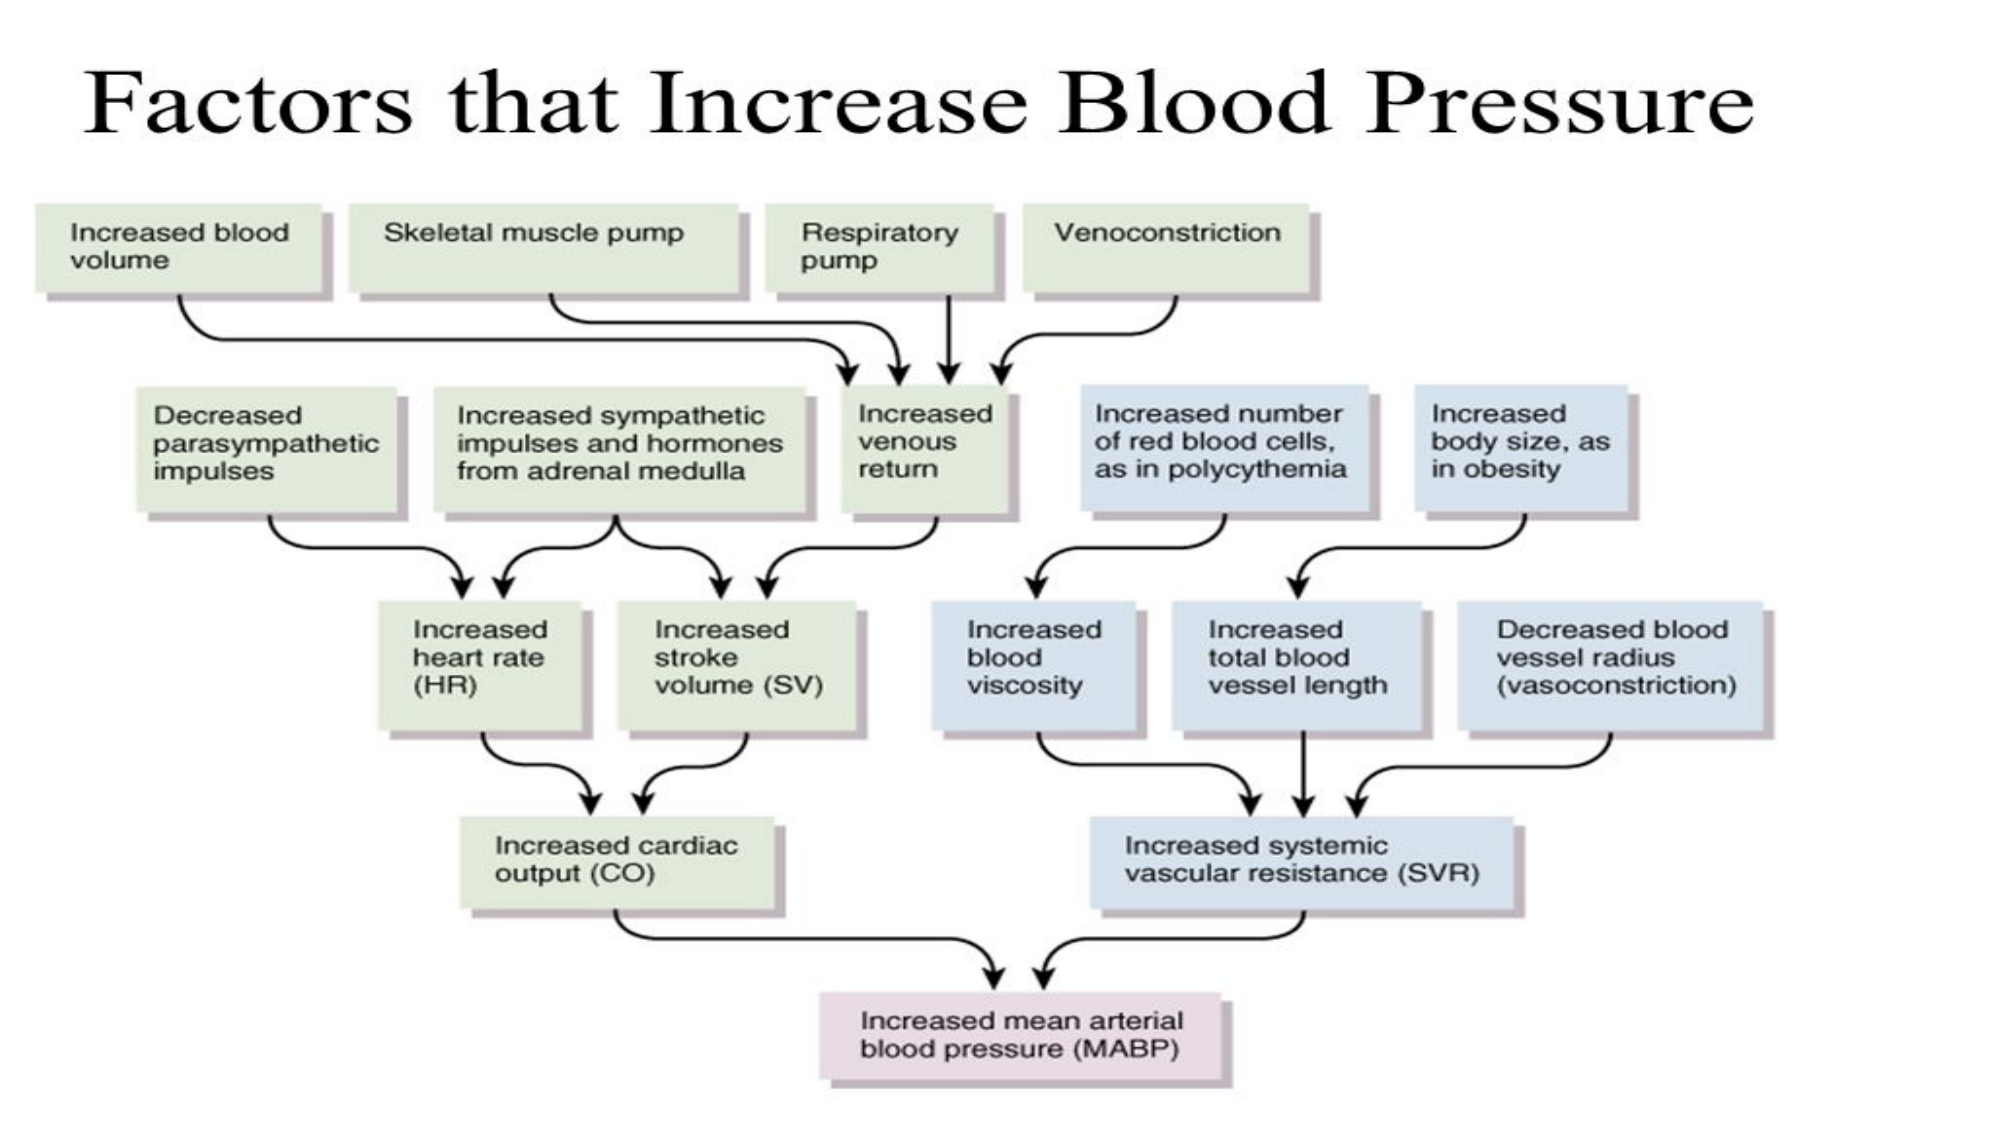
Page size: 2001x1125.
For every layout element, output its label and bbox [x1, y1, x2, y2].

list [0, 5, 1870, 1125]
